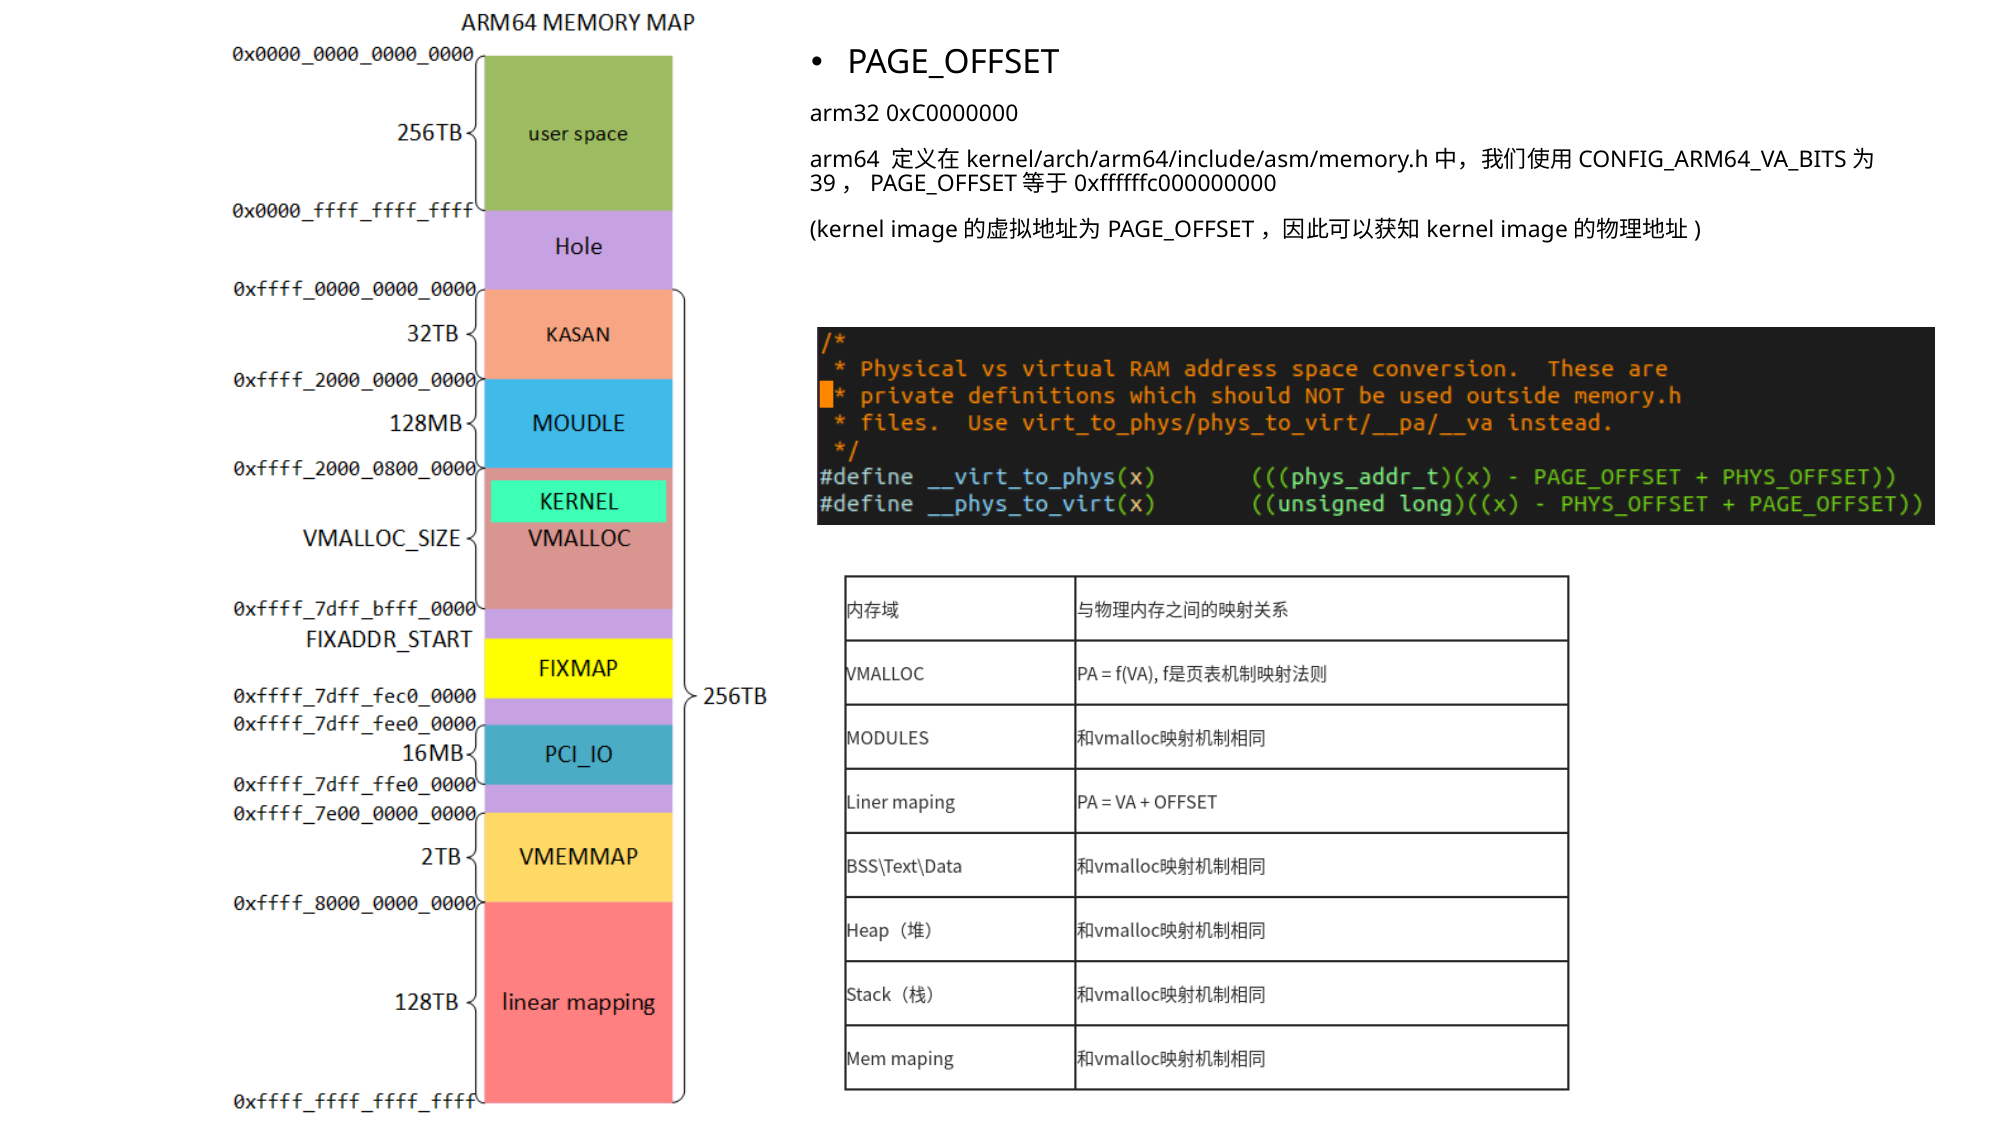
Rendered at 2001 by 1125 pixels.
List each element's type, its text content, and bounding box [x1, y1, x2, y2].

picture [816, 327, 1936, 526]
text_box PAGE_OFFSET arm32 0xC0000000 arm64 定义在kernel/arch/arm64/include/asm/memory.h中，我们使用CONFIG_ARM64_VA_BITS为39，PAGE_OFFSET等于0xffffffc000000000 (kernel image的虚拟地址为PAGE_OFFSET，因此可以获知kernel image的物理地址) [795, 37, 1980, 750]
picture [839, 571, 1576, 1096]
picture [221, 0, 781, 1125]
